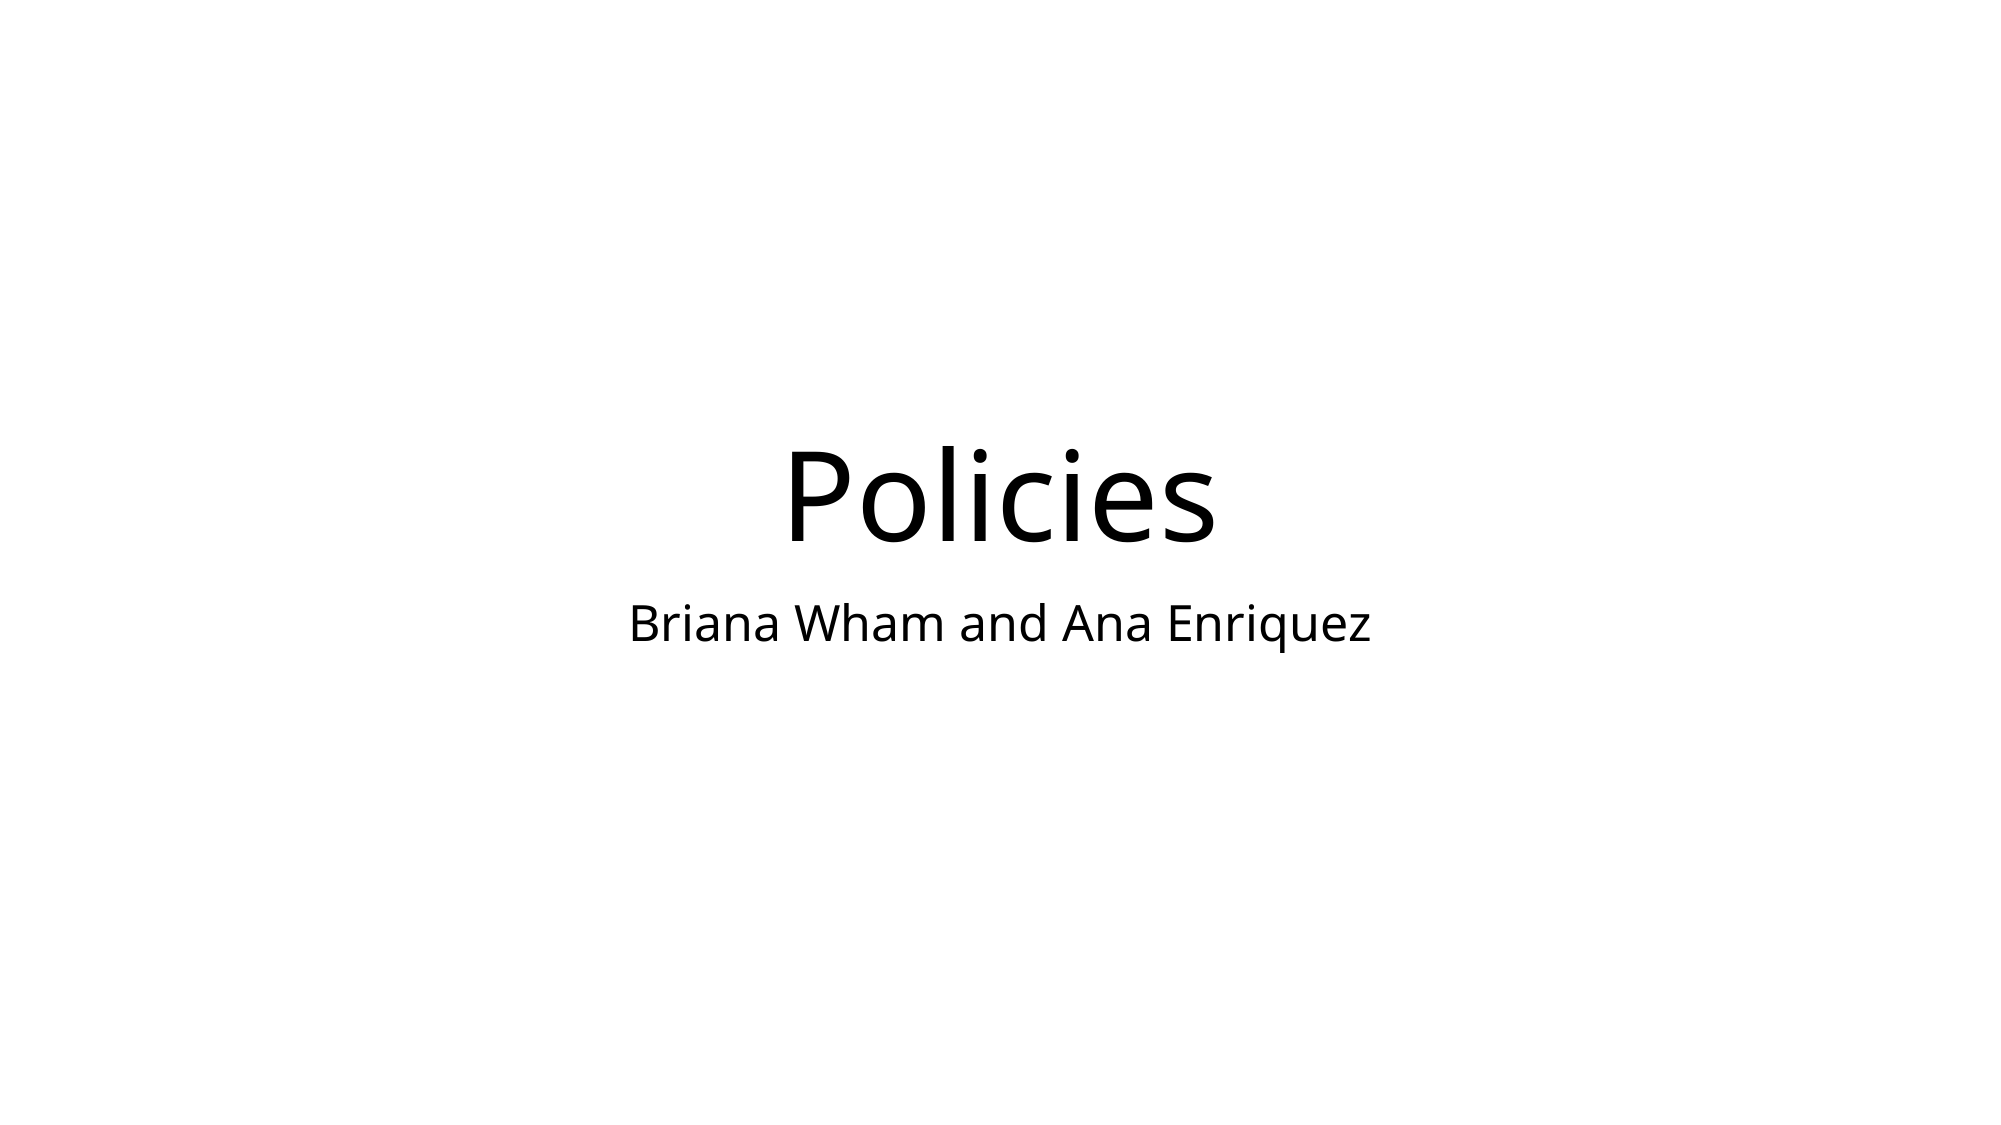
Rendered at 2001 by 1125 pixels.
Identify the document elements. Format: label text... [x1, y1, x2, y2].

title Policies [249, 184, 1750, 576]
subtitle Briana Wham and Ana Enriquez [249, 590, 1750, 863]
